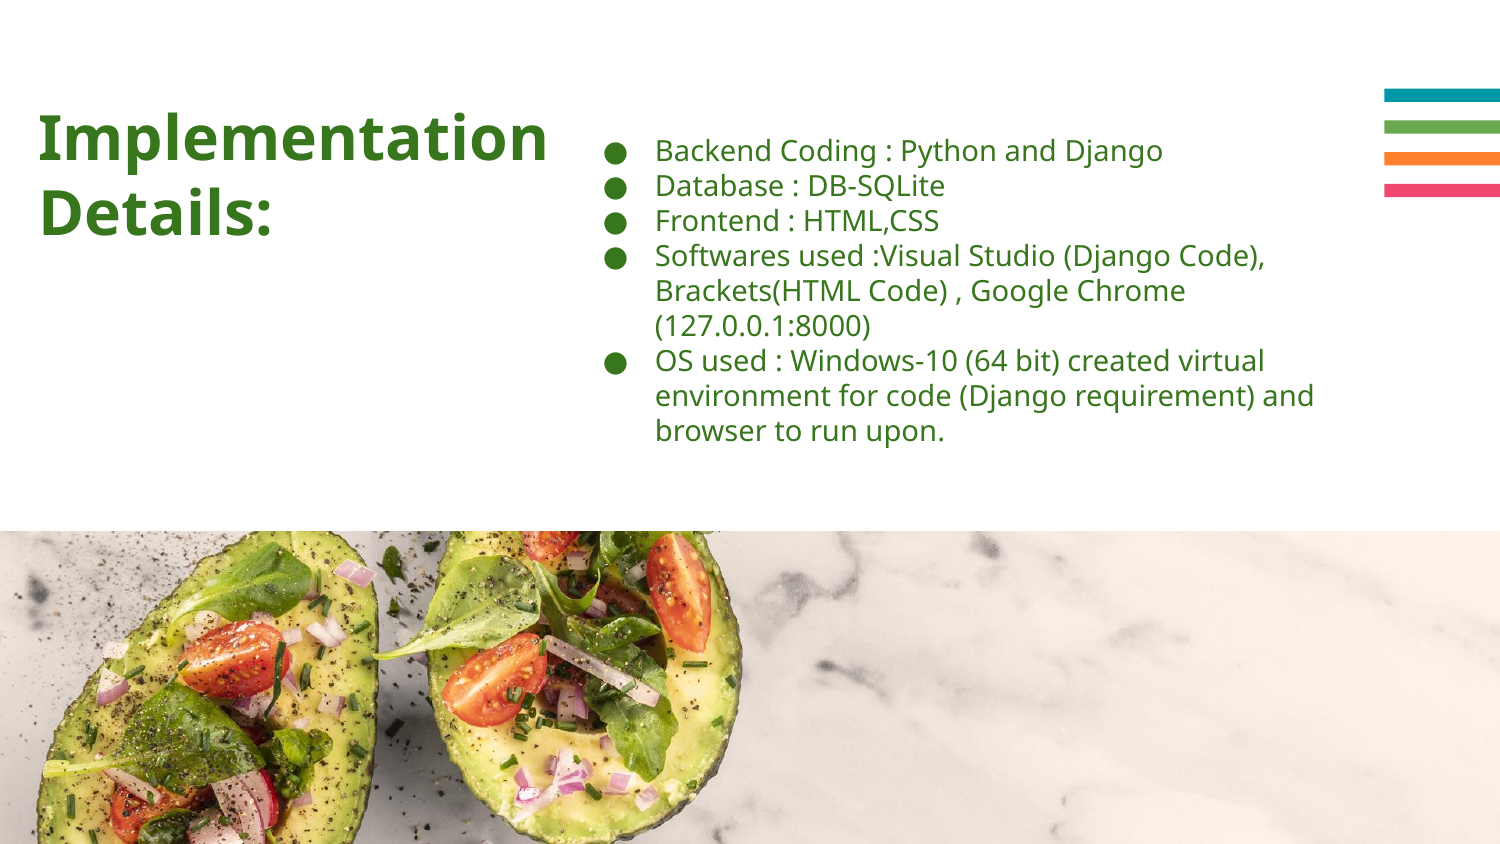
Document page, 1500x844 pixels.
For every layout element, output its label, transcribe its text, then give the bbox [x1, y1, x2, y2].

list Backend Coding : Python and Django Database : DB-SQLite Frontend : HTML,CSS Softwares used :Visual Studio (Django Code), Brackets(HTML Code) , Google Chrome (127.0.0.1:8000) OS used : Windows-10 (64 bit) created virtual environment for code (Django requirement) and browser to run upon. [564, 21, 1338, 499]
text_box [1384, 88, 1500, 198]
picture [0, 530, 1500, 844]
title Implementation Details: [23, 75, 564, 271]
